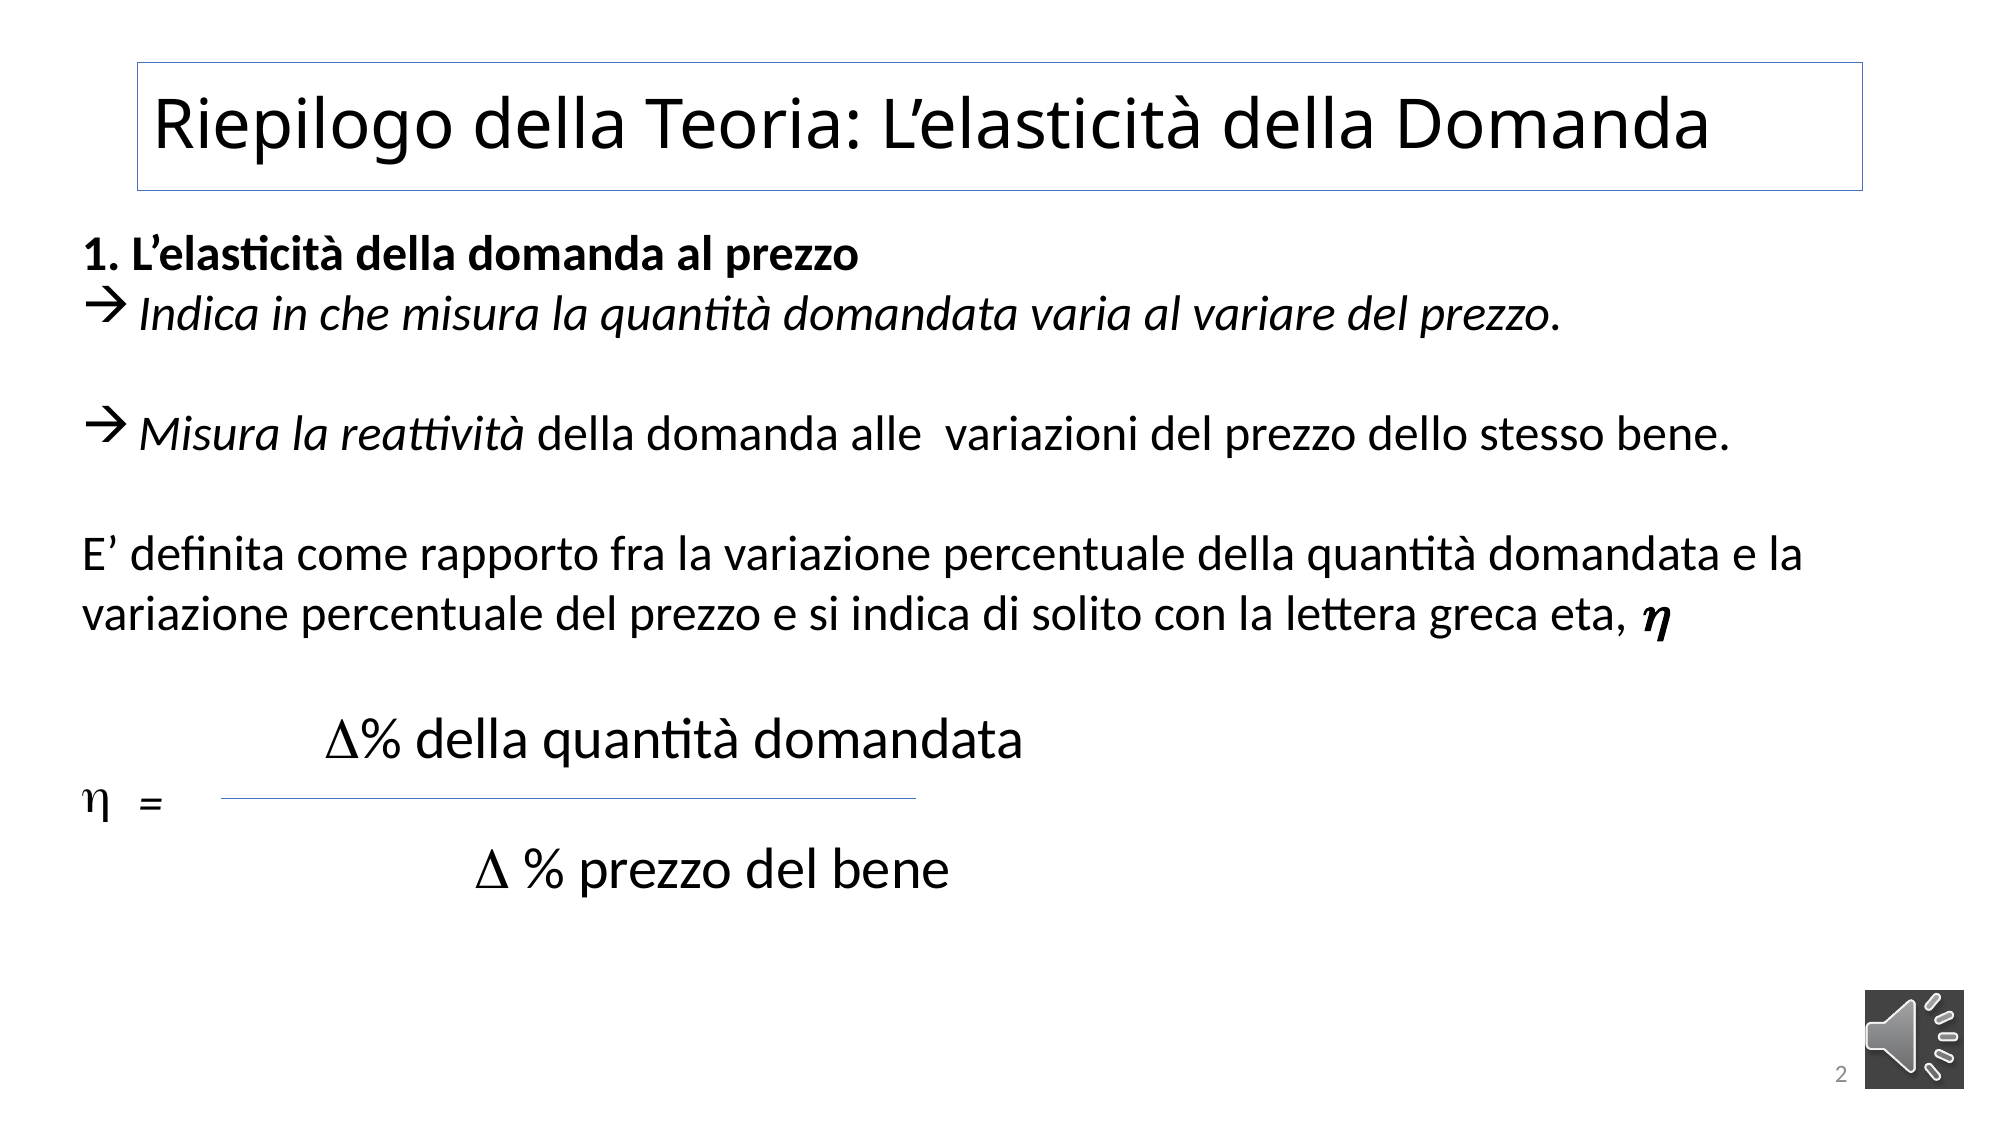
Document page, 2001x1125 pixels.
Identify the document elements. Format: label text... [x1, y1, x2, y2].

title Riepilogo della Teoria: L’elasticità della Domanda [137, 62, 1863, 191]
text_box 1. L’elasticità della domanda al prezzo Indica in che misura la quantità domandata varia al variare del prezzo. Misura la reattività della domanda alle variazioni del prezzo dello stesso bene. E’ definita come rapporto fra la variazione percentuale della quantità domandata e la variazione percentuale del prezzo e si indica di solito con la lettera greca eta,  D% della quantità domandata = D % prezzo del bene [67, 213, 1909, 908]
picture [1864, 989, 1965, 1090]
slide_number 2 [1412, 1042, 1863, 1103]
